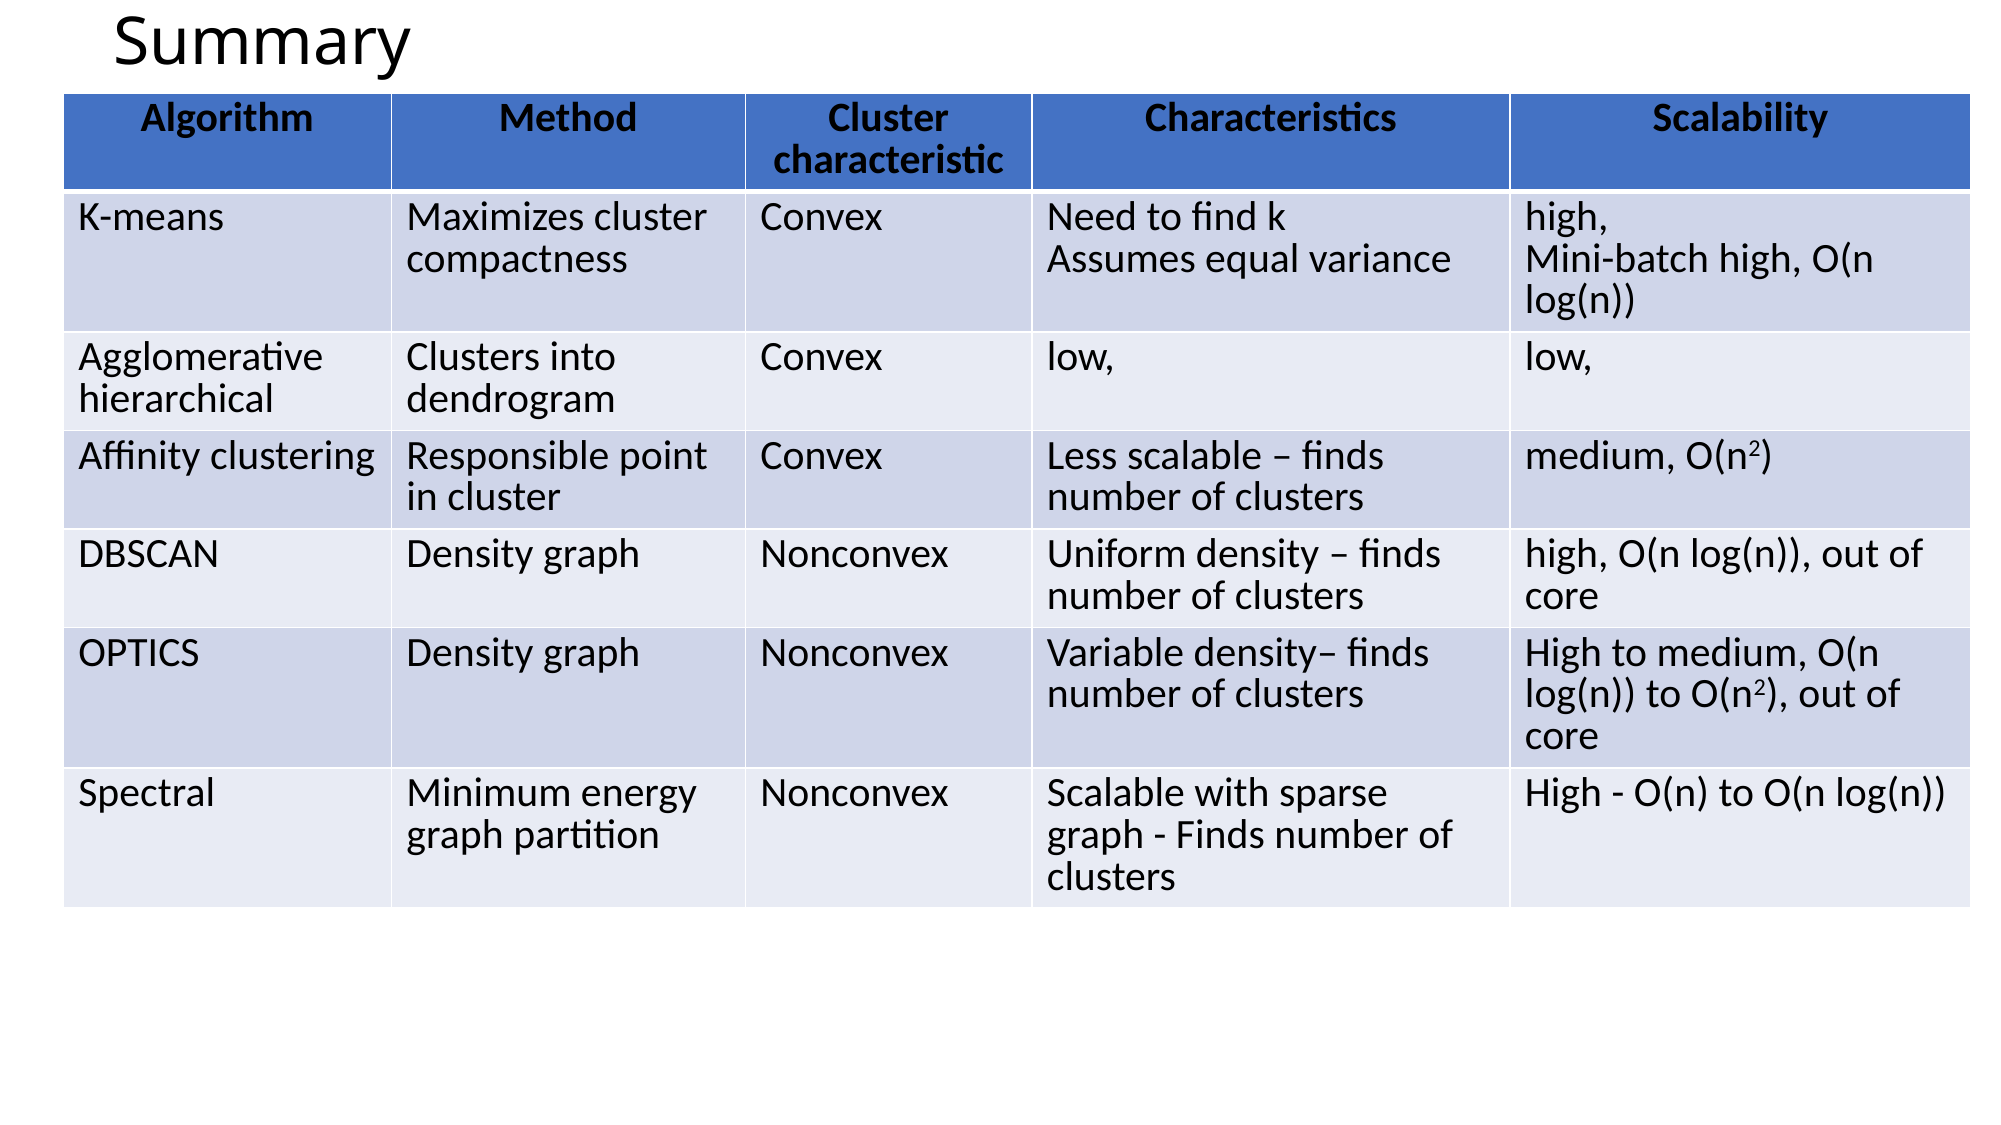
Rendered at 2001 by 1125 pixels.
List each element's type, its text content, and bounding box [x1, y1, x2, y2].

title Summary [98, 0, 1823, 88]
